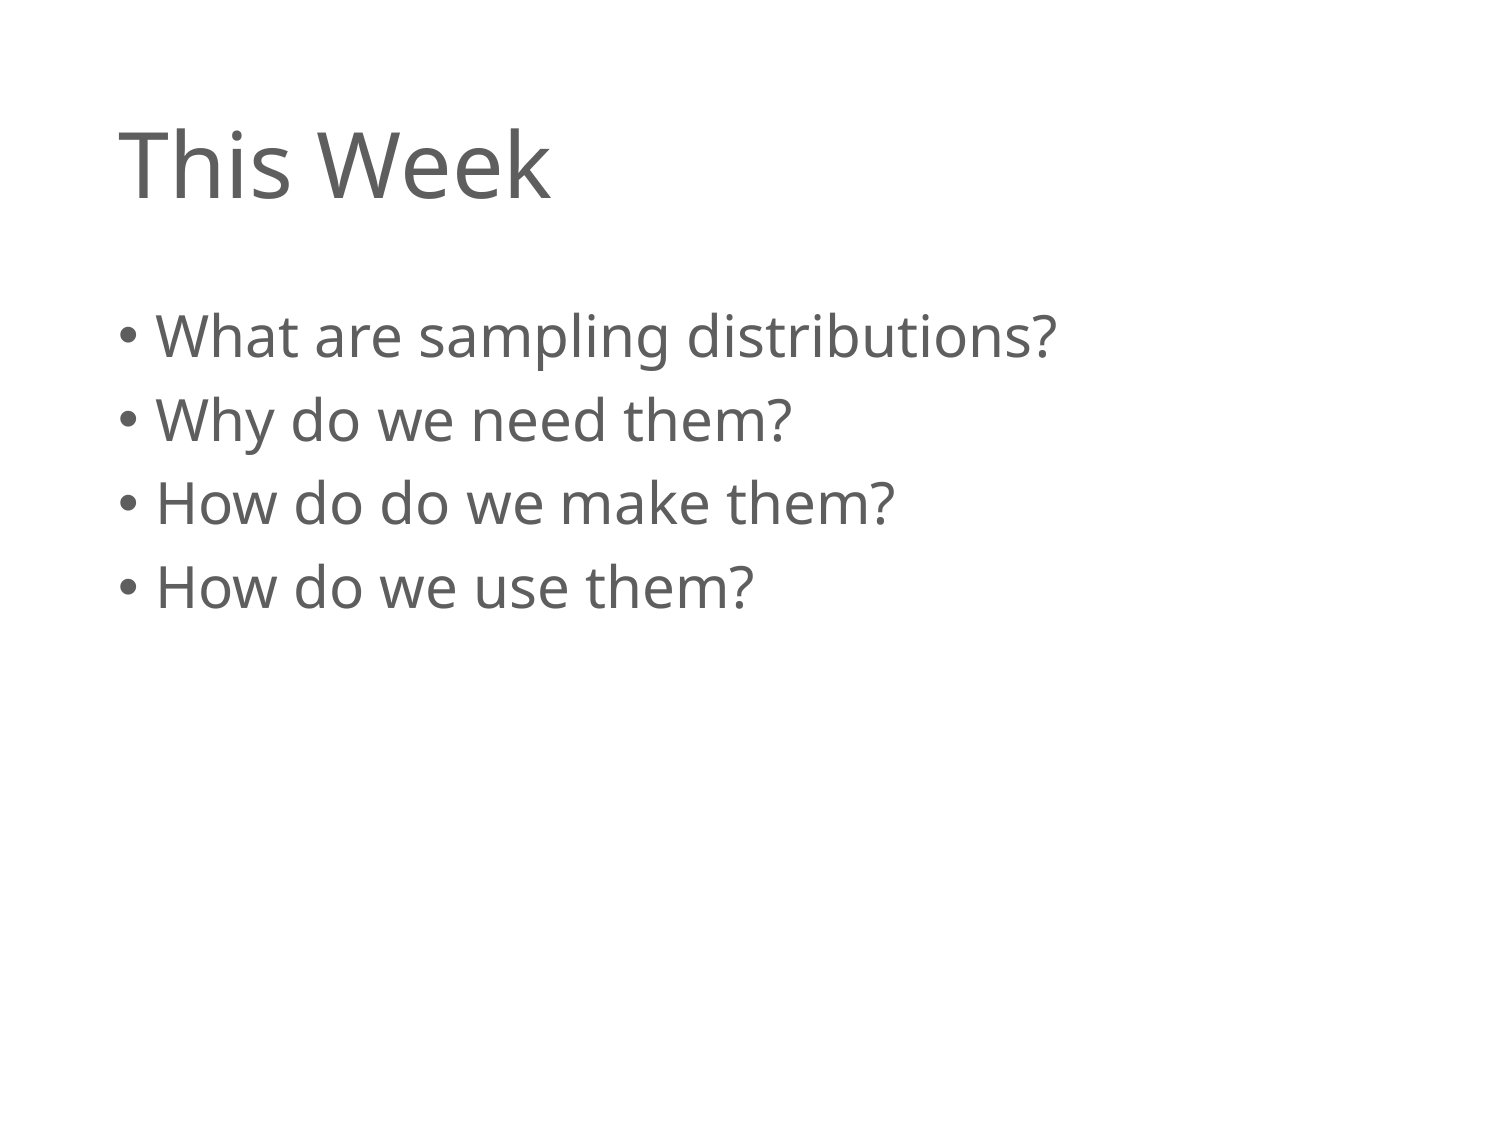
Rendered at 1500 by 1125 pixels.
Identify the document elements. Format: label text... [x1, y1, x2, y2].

title This Week [103, 59, 1397, 278]
list What are sampling distributions? Why do we need them? How do do we make them? How do we use them? [103, 299, 1397, 1014]
